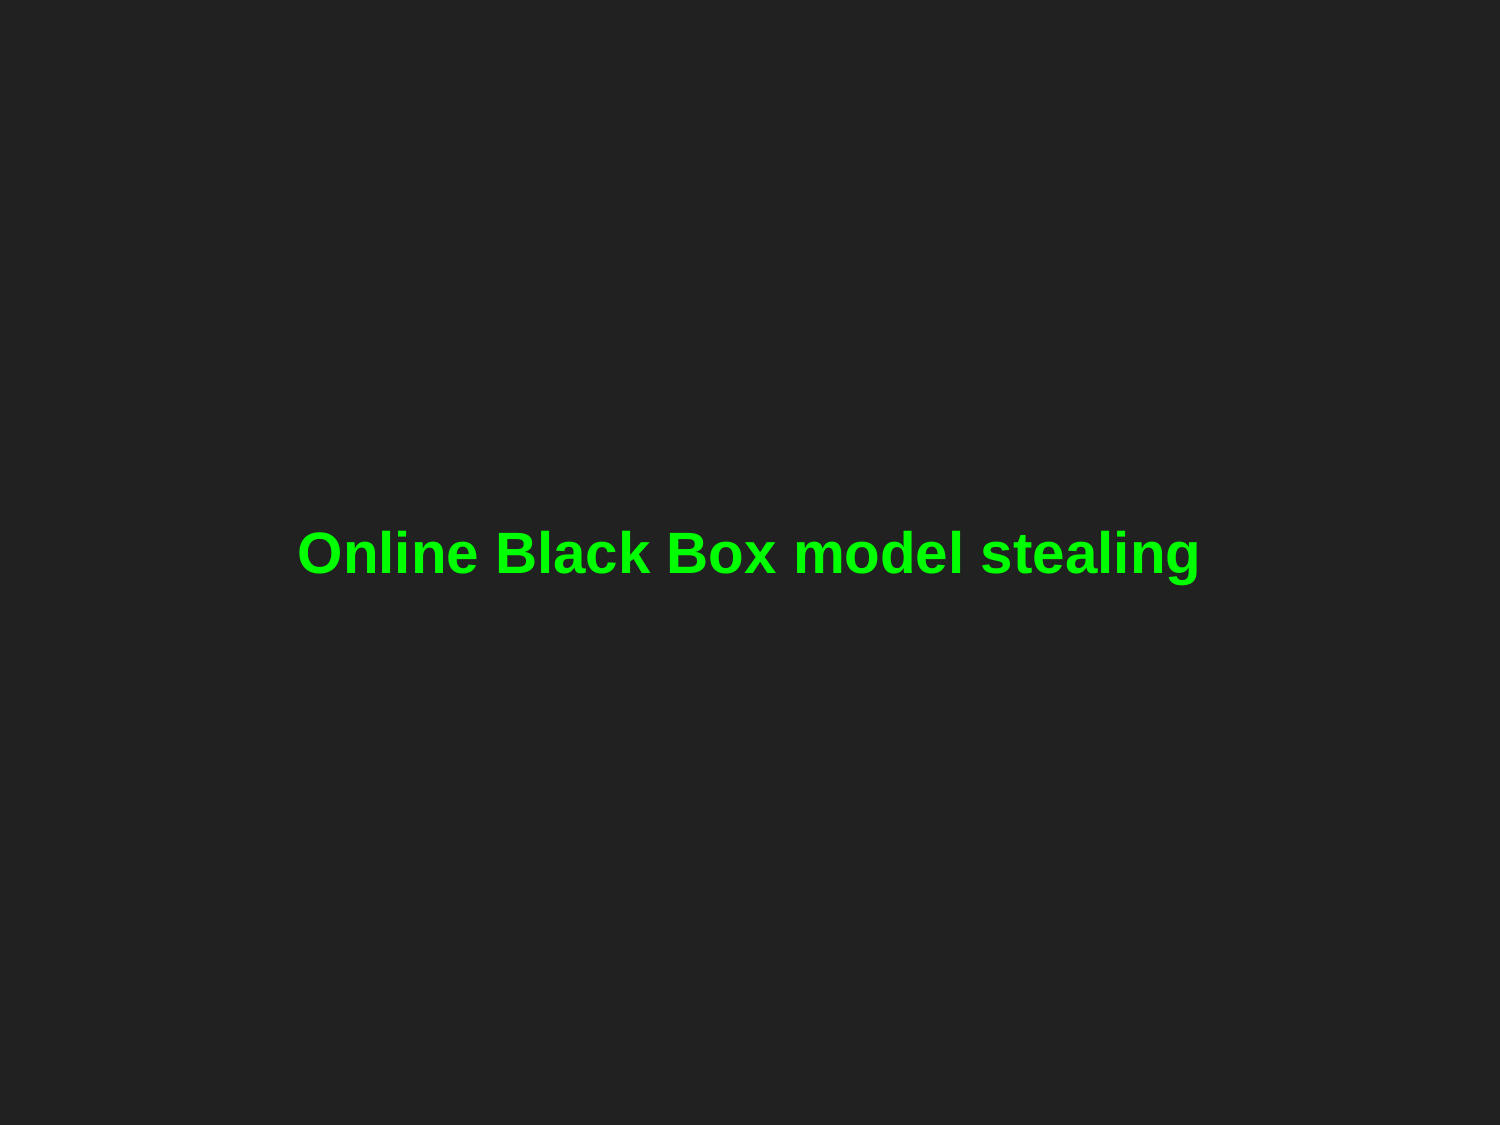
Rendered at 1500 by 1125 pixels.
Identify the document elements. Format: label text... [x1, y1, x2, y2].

title Online Black Box model stealing [51, 499, 1449, 626]
